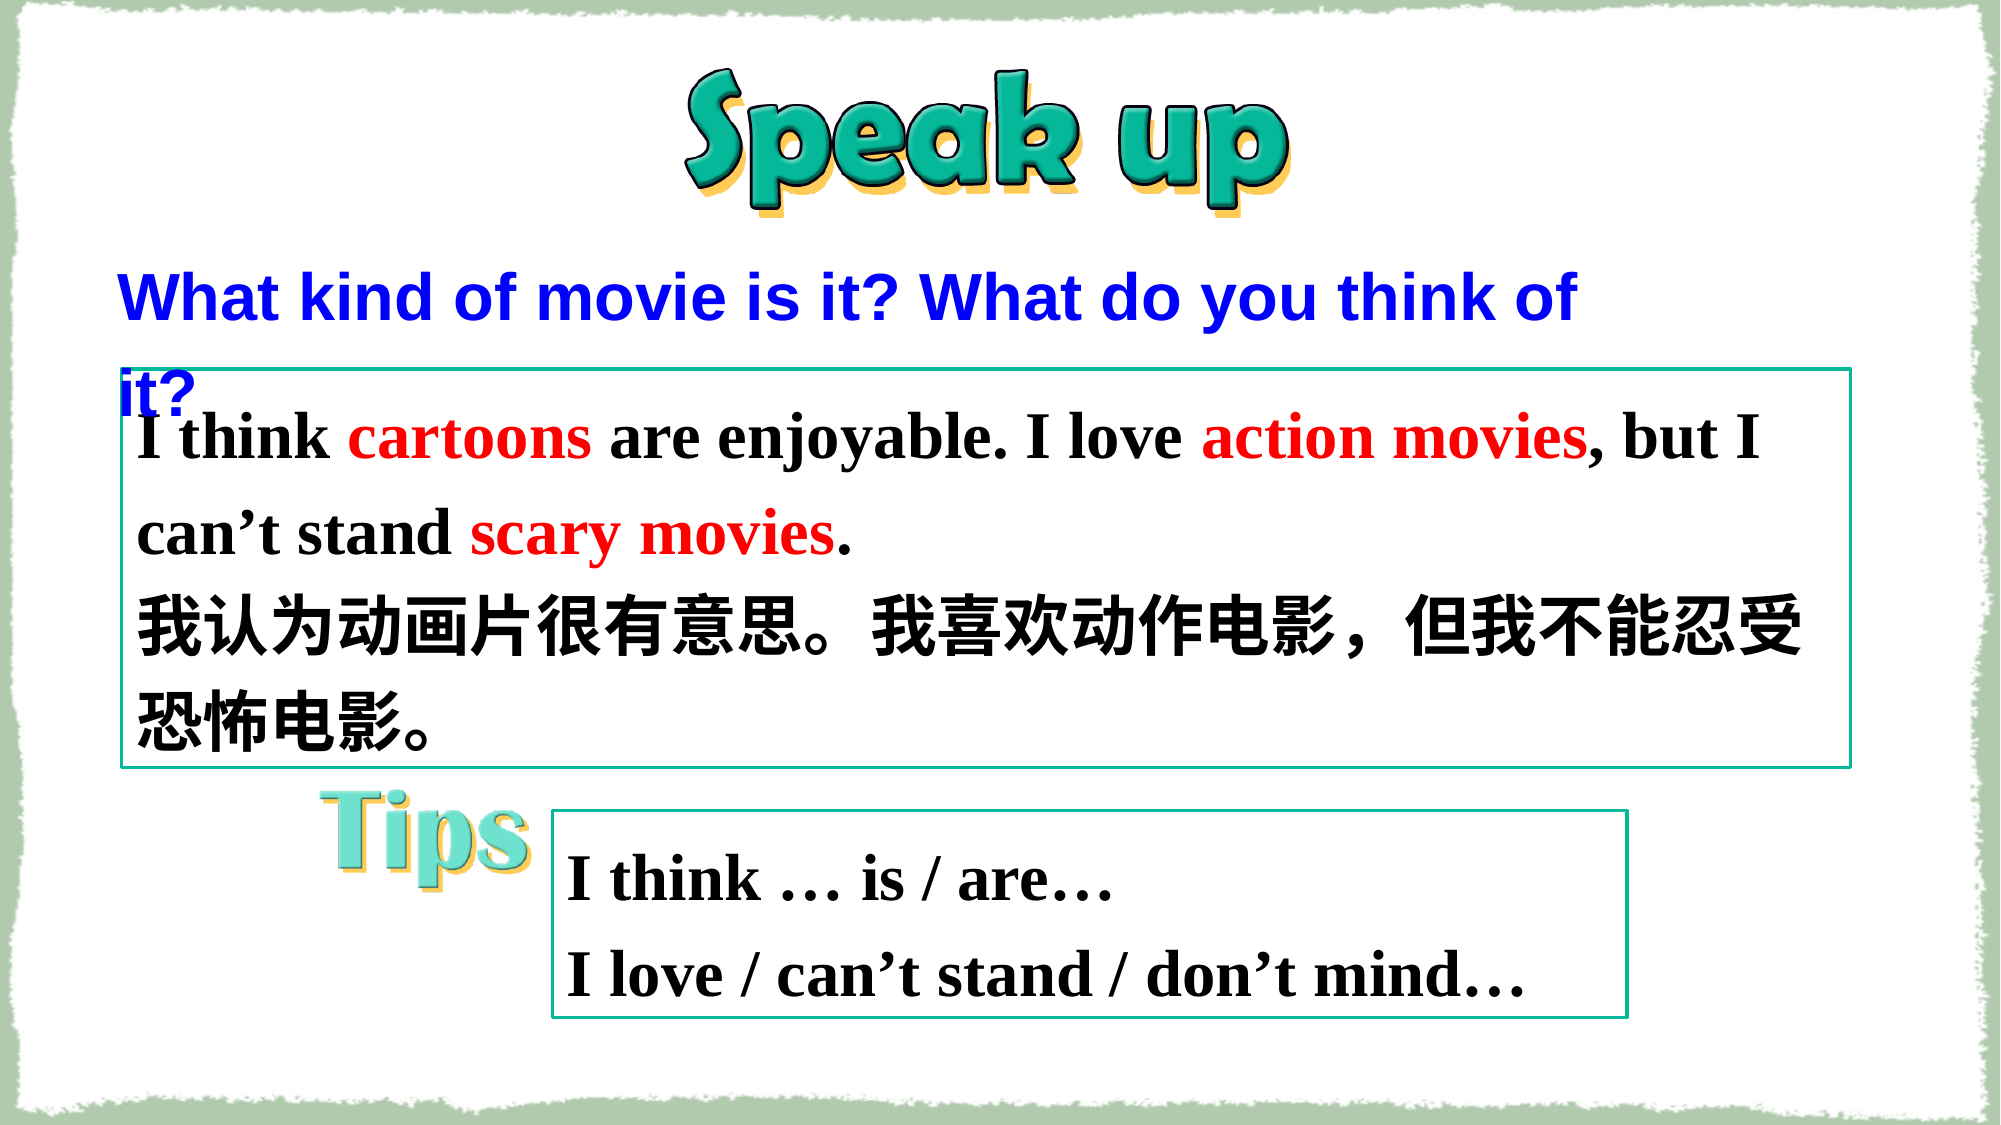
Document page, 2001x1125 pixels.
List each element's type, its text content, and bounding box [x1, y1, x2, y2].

text_box What kind of movie is it? What do you think of it? [102, 230, 1687, 437]
picture [0, 0, 2001, 1125]
text_box I think … is / are… I love / can’t stand / don’t mind… [552, 810, 1627, 1018]
text_box I think cartoons are enjoyable. I love action movies, but I can’t stand scary movies. 我认为动画片很有意思。我喜欢动作电影，但我不能忍受恐怖电影。 [121, 368, 1851, 768]
